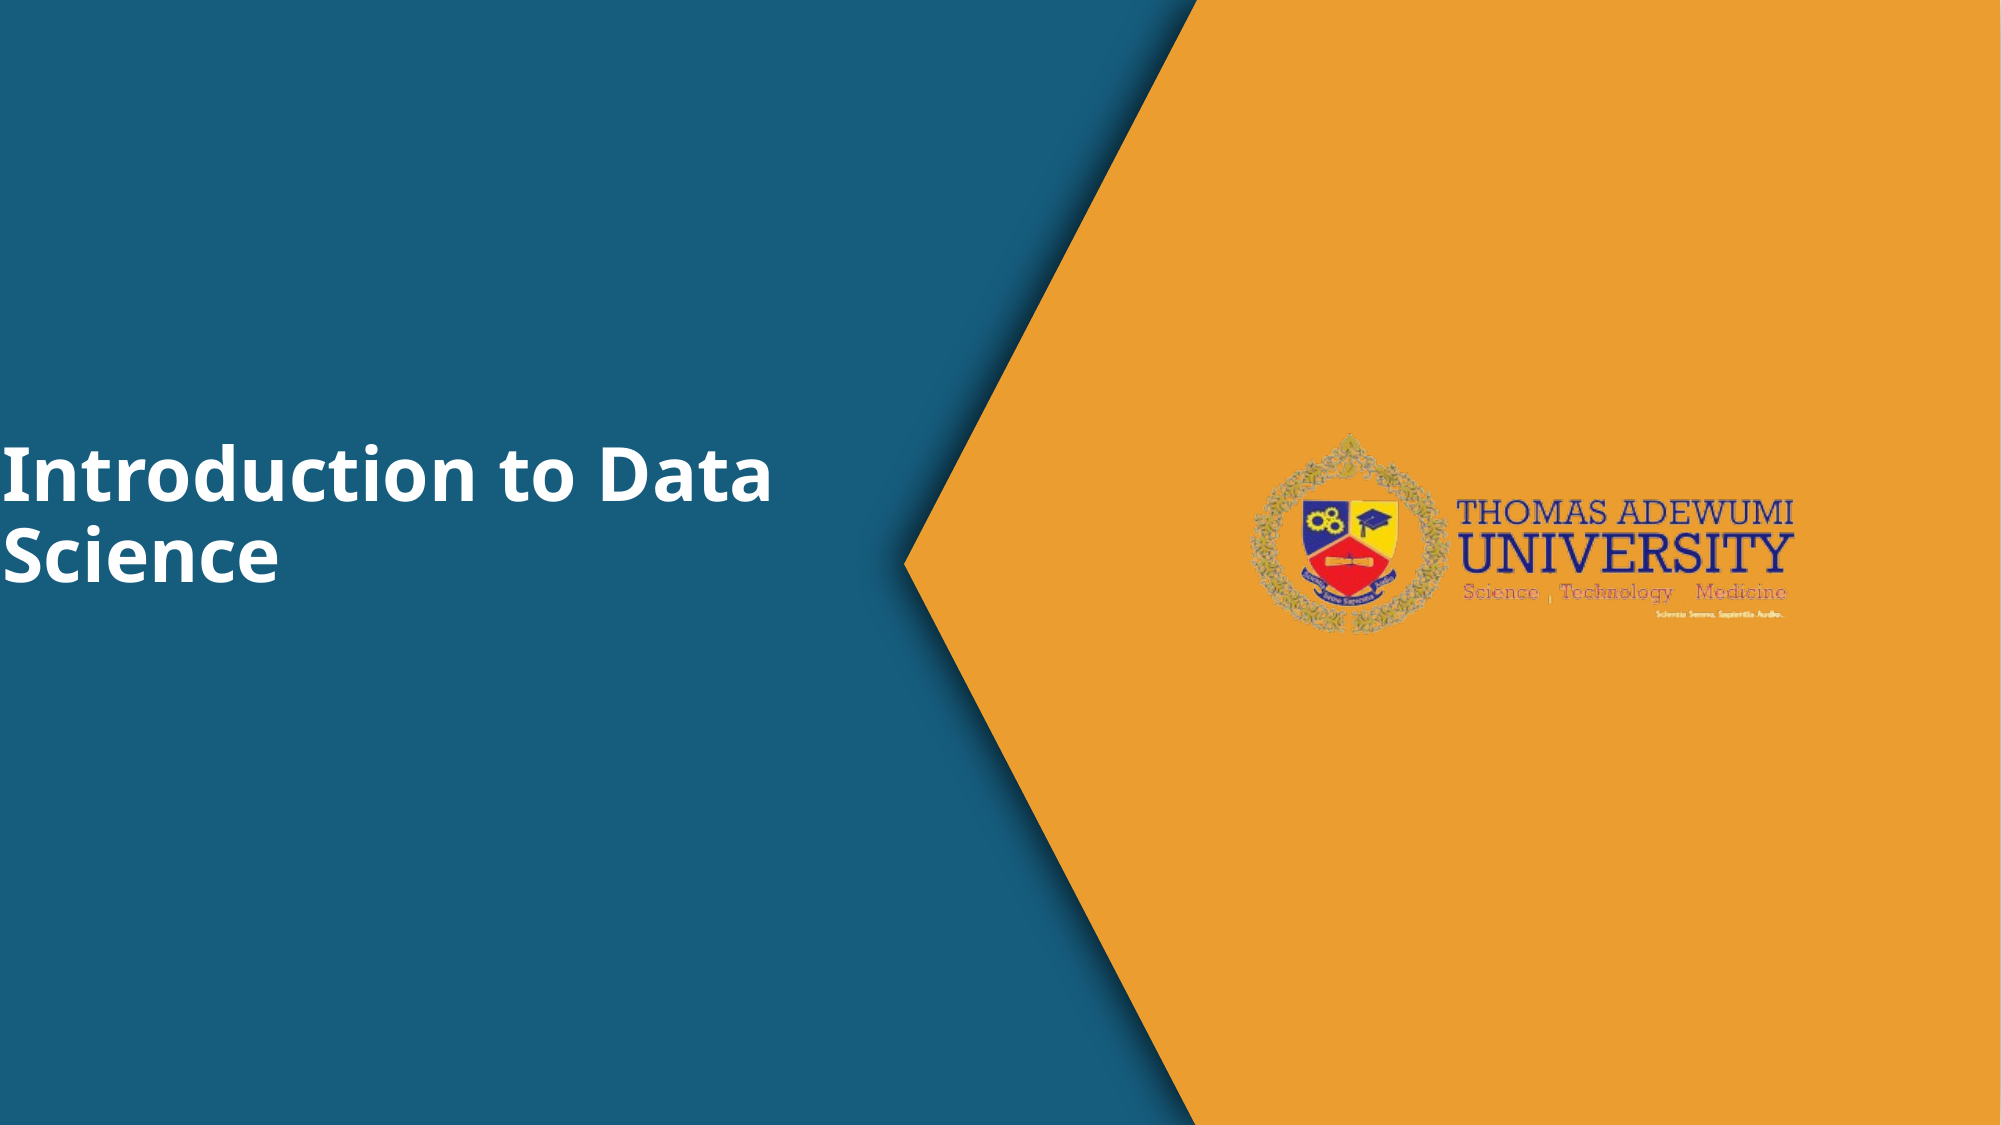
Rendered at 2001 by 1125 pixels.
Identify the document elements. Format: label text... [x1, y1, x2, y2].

picture [1242, 429, 1806, 644]
title Introduction to Data Science [0, 329, 908, 601]
